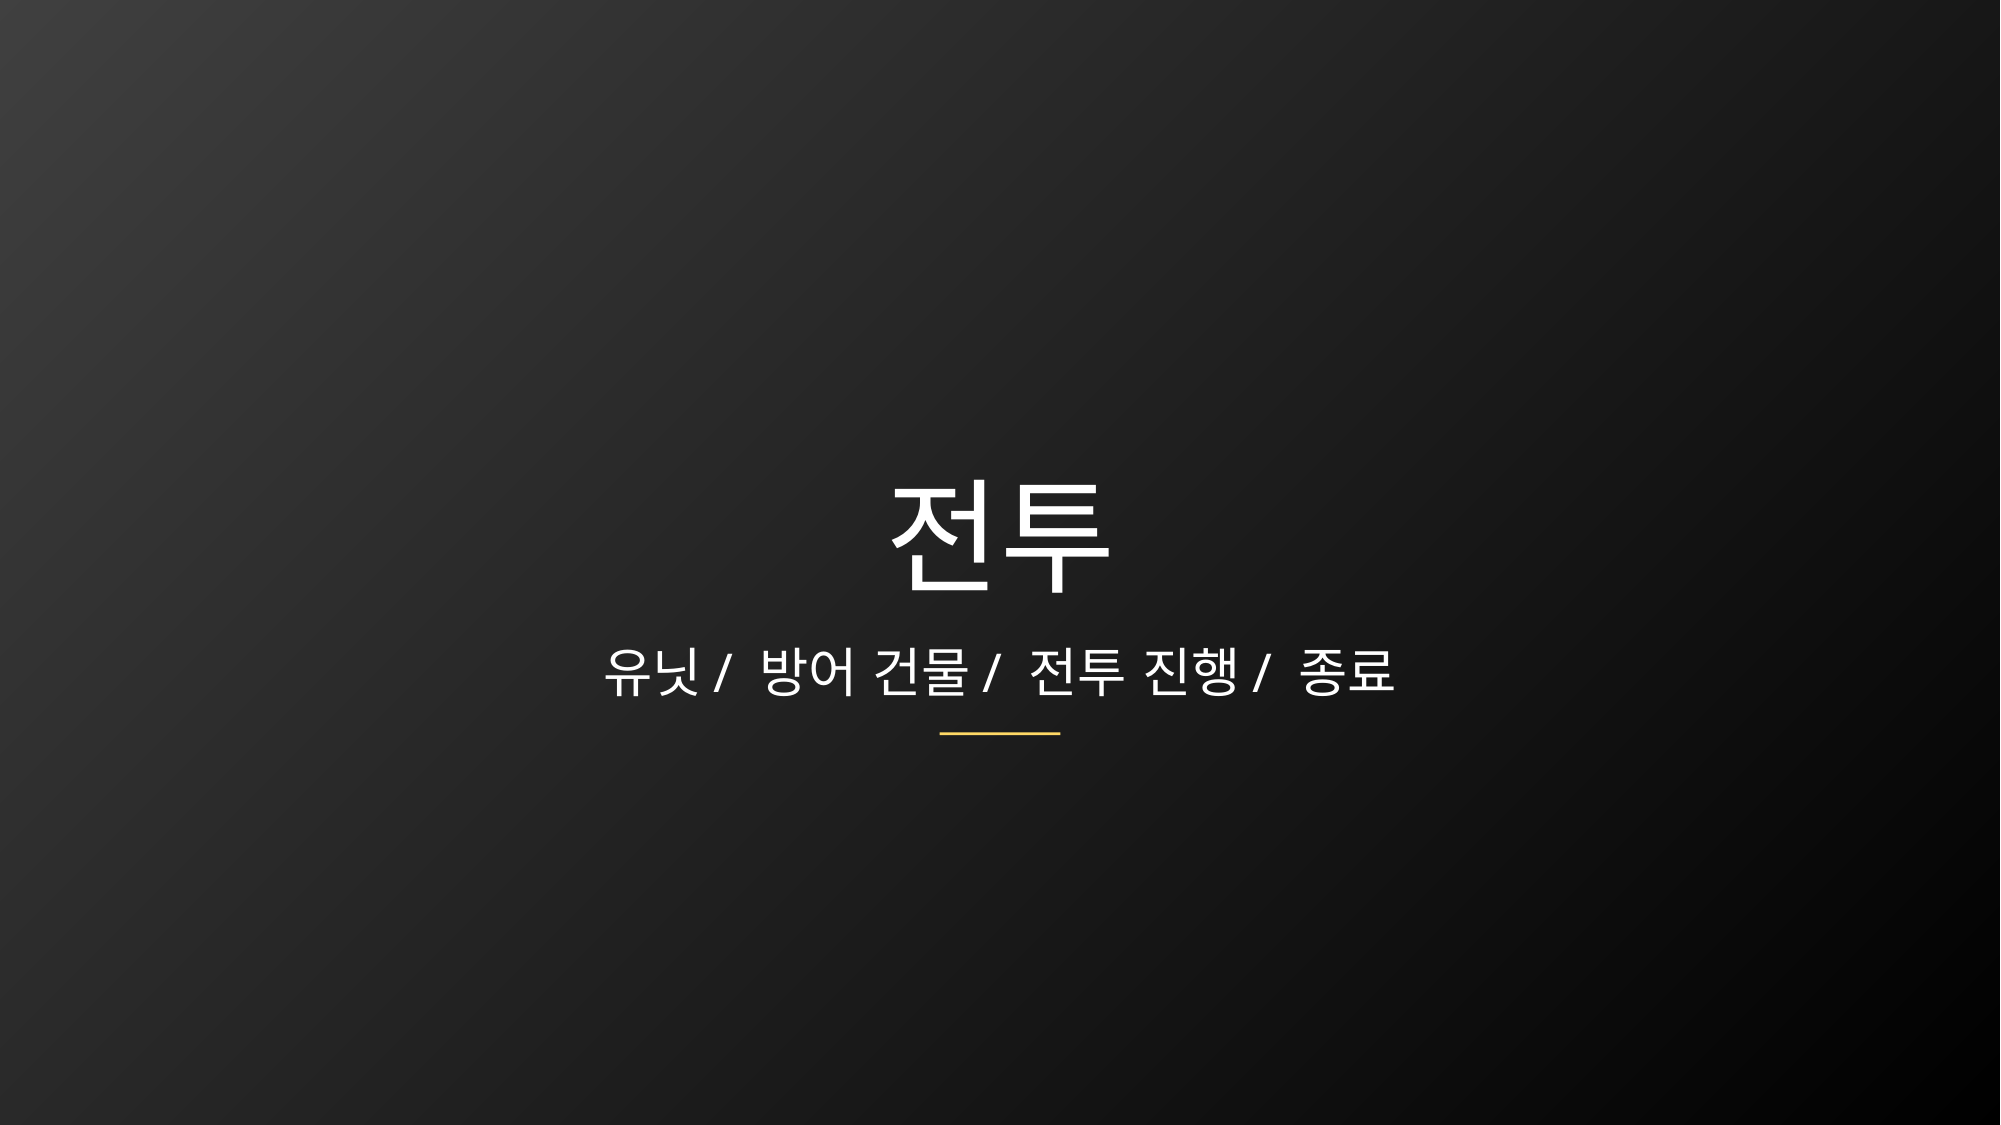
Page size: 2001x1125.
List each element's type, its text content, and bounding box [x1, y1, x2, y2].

title 전투 [137, 465, 1863, 621]
list 유닛/ 방어 건물/ 전투 진행/ 종료 [525, 639, 1475, 713]
